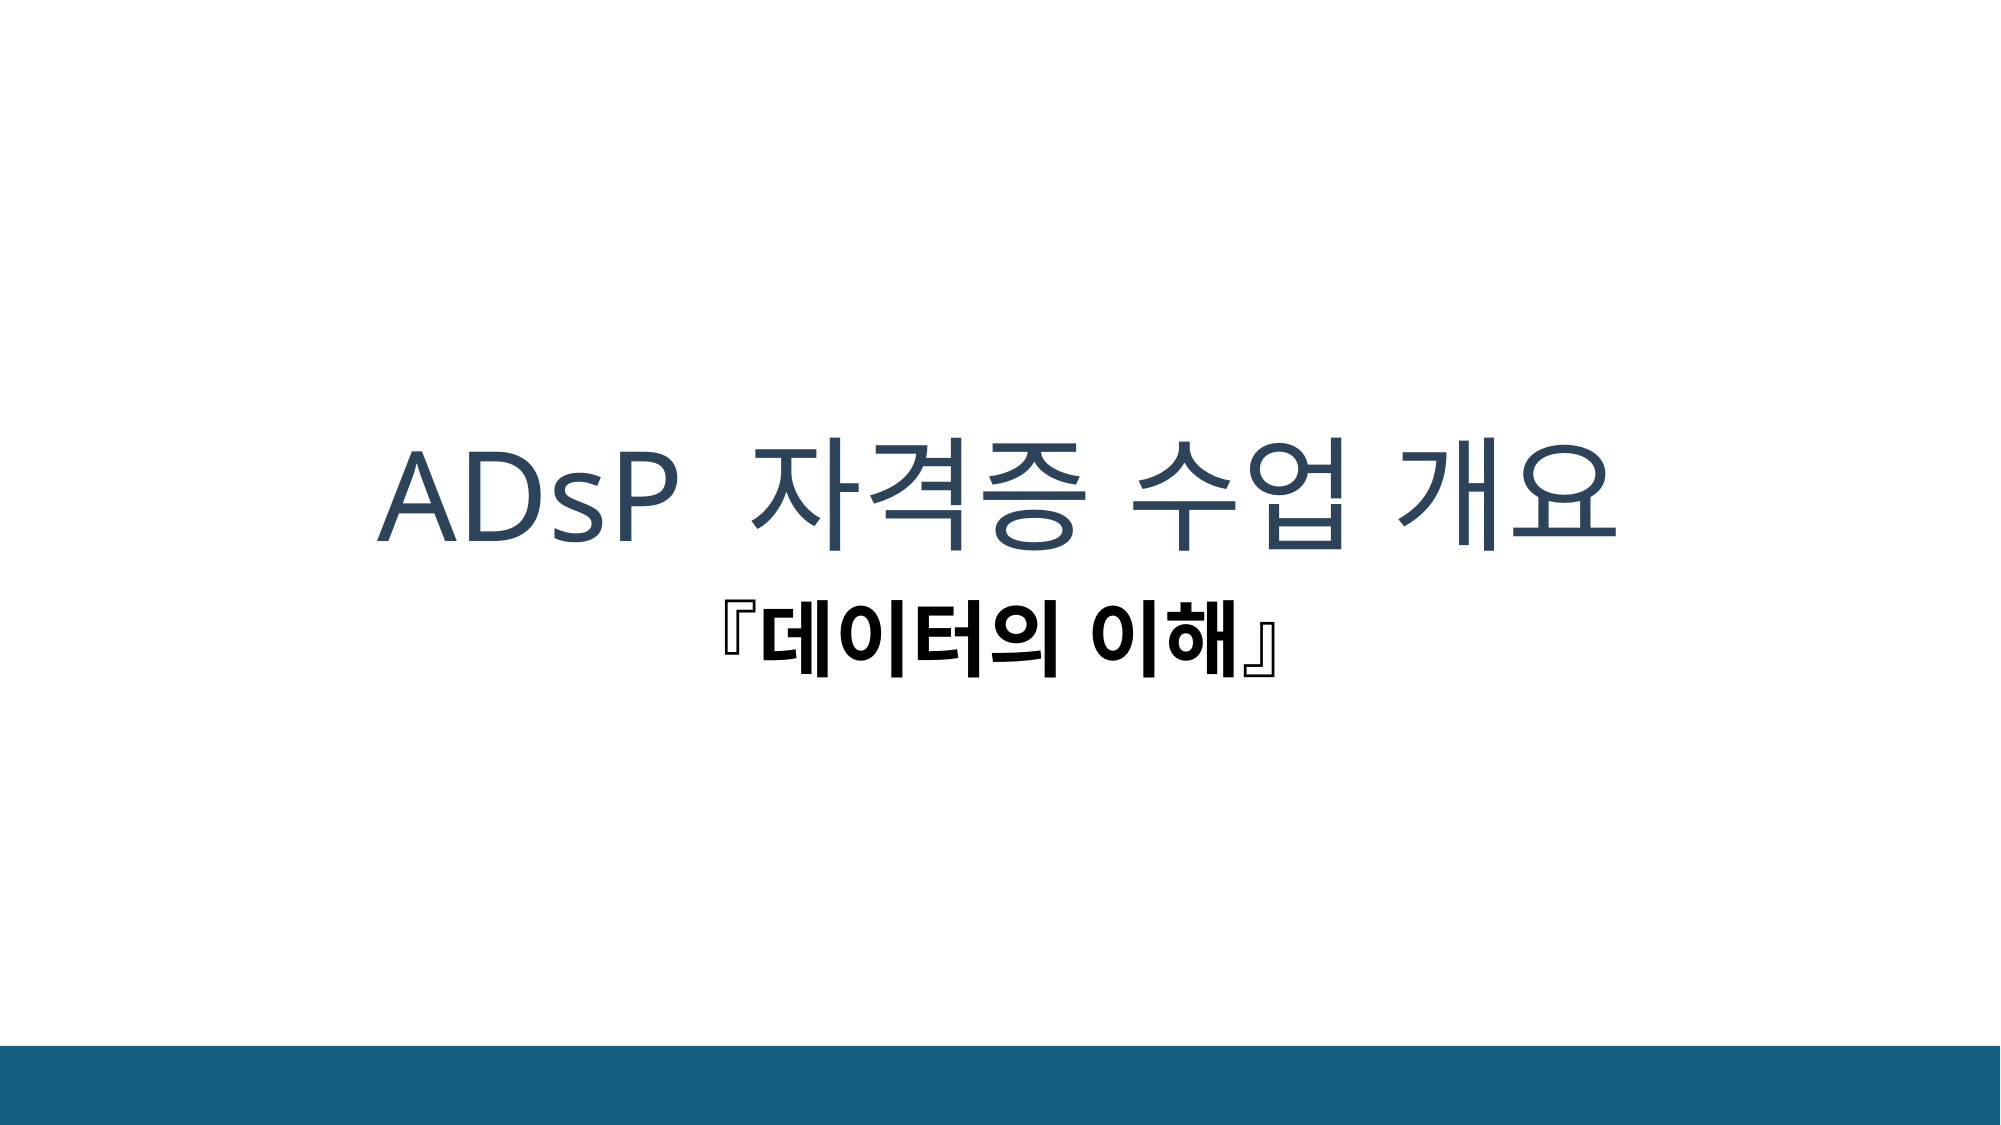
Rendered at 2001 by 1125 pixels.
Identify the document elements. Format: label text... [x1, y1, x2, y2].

text_box ADsP 자격증 수업 개요 [249, 184, 1750, 576]
text_box 『데이터의 이해』 [249, 590, 1750, 863]
text_box [0, 1044, 2000, 1125]
